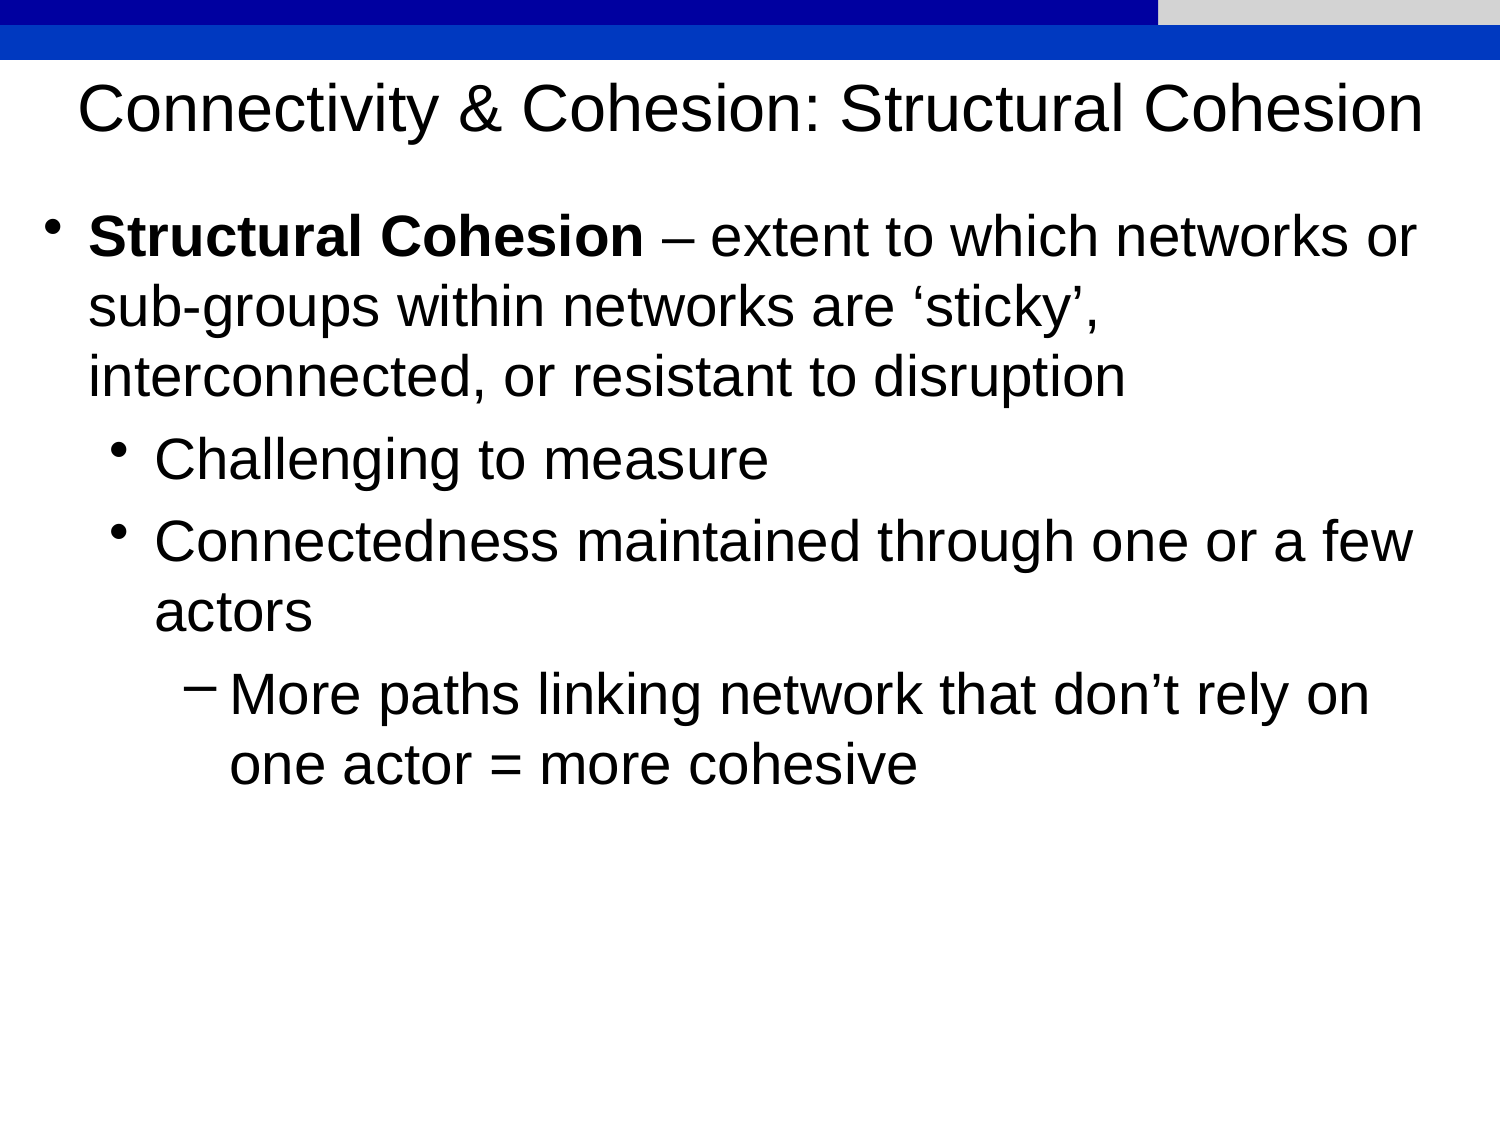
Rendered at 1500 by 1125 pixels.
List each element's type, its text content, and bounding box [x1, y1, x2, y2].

text_box [1160, 0, 1500, 27]
text_box Connectivity & Cohesion: Structural Cohesion [3, 57, 1500, 152]
text_box [0, 0, 1160, 27]
text_box Structural Cohesion – extent to which networks or sub-groups within networks are ‘sticky’, interconnected, or resistant to disruption Challenging to measure Connectedness maintained through one or a few actors More paths linking network that don’t rely on one actor = more cohesive [0, 191, 1496, 804]
